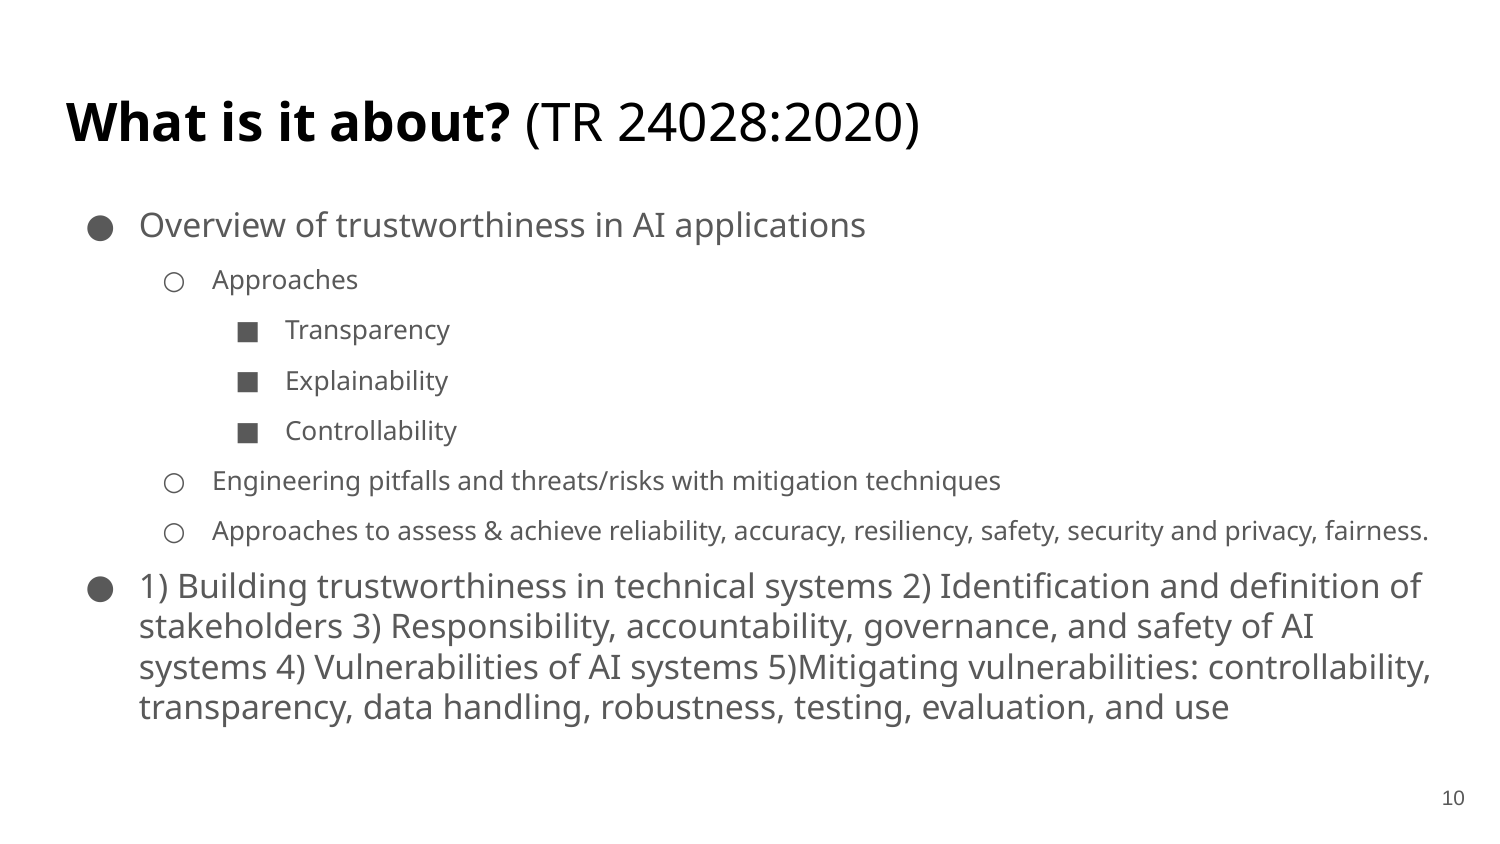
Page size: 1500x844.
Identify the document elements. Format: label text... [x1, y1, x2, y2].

slide_number ‹#› [1389, 764, 1480, 830]
title What is it about? (TR 24028:2020) [51, 72, 1449, 167]
list Overview of trustworthiness in AI applications Approaches Transparency Explainability Controllability Engineering pitfalls and threats/risks with mitigation techniques Approaches to assess & achieve reliability, accuracy, resiliency, safety, security and privacy, fairness. 1) Building trustworthiness in technical systems 2) Identification and definition of stakeholders 3) Responsibility, accountability, governance, and safety of AI systems 4) Vulnerabilities of AI systems 5)Mitigating vulnerabilities: controllability, transparency, data handling, robustness, testing, evaluation, and use [51, 189, 1449, 750]
